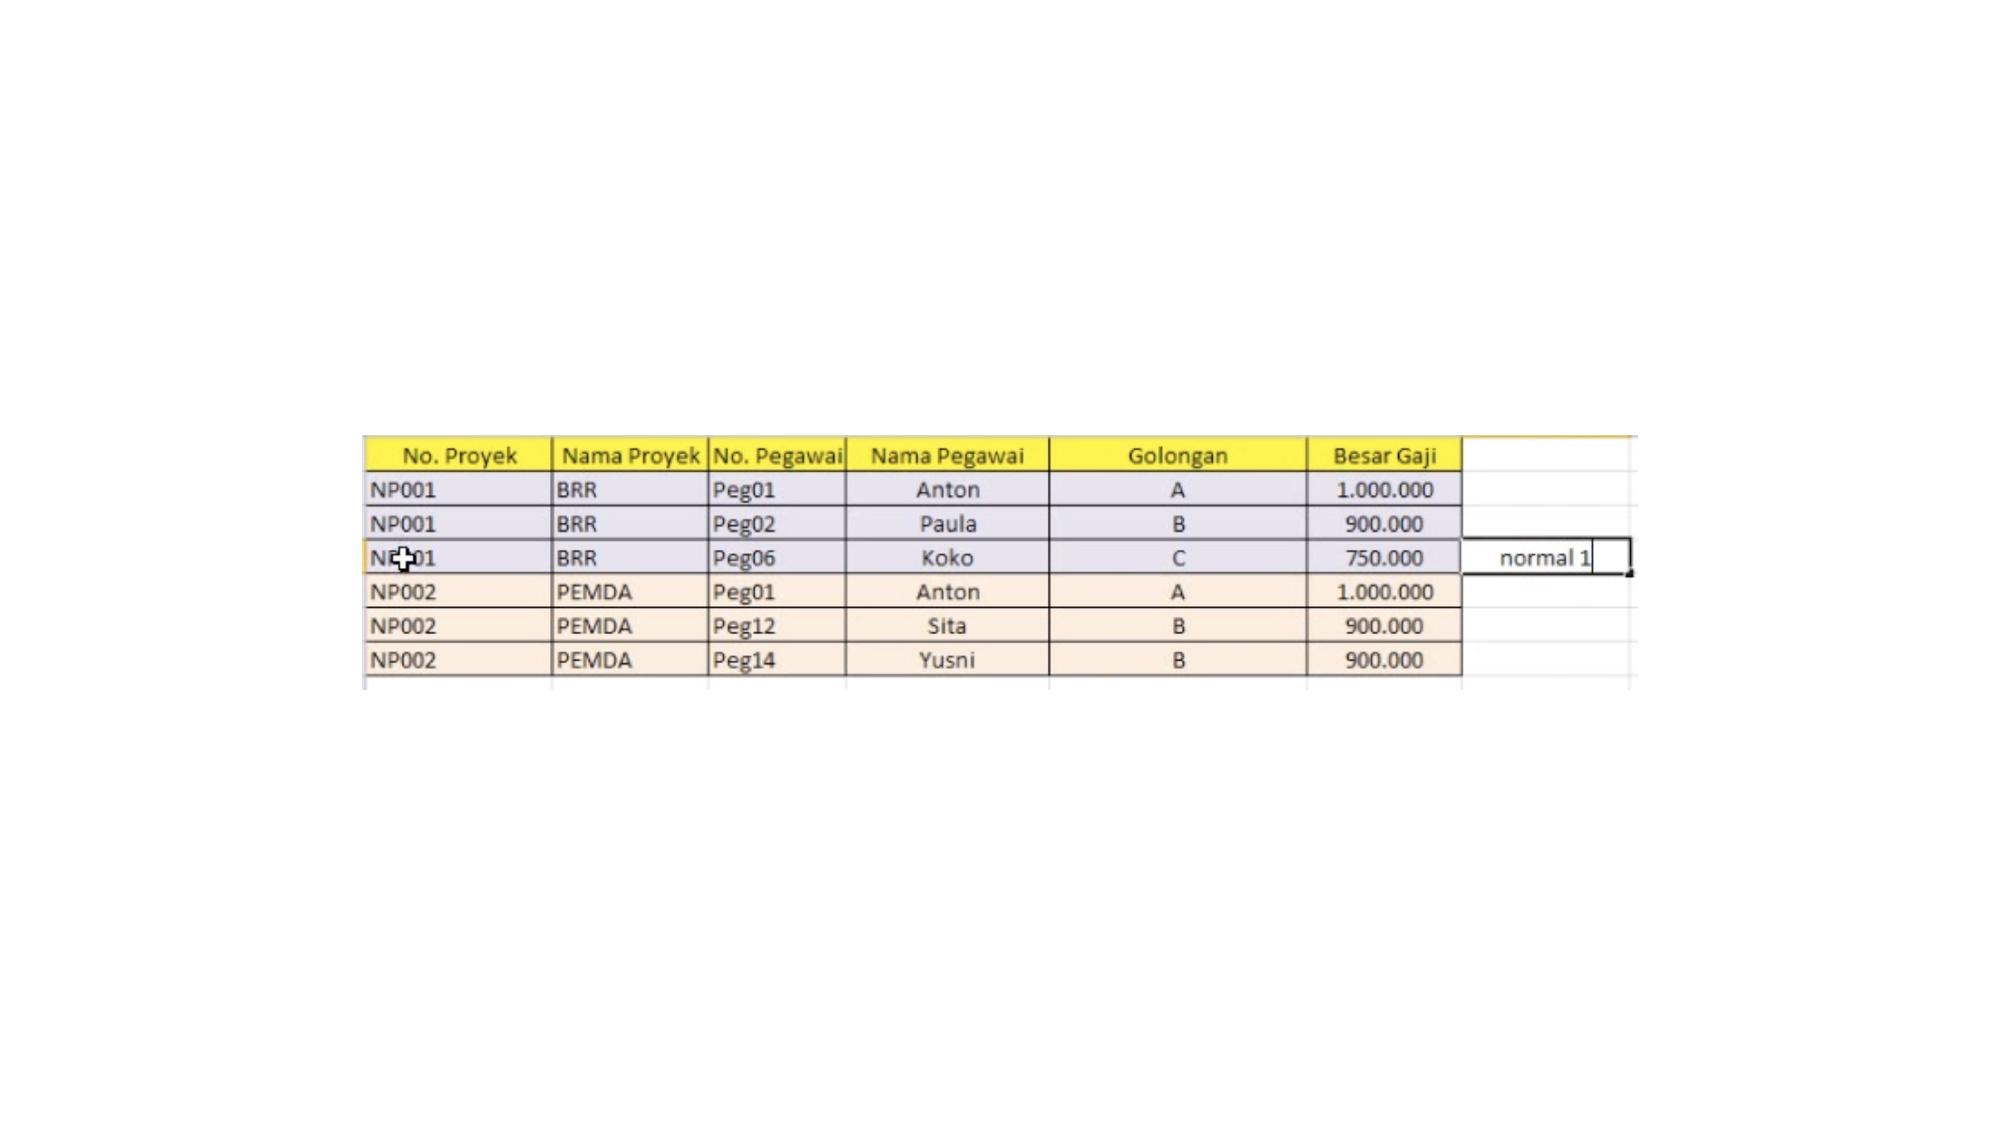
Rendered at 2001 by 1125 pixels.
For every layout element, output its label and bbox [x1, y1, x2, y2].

picture [362, 435, 1638, 690]
